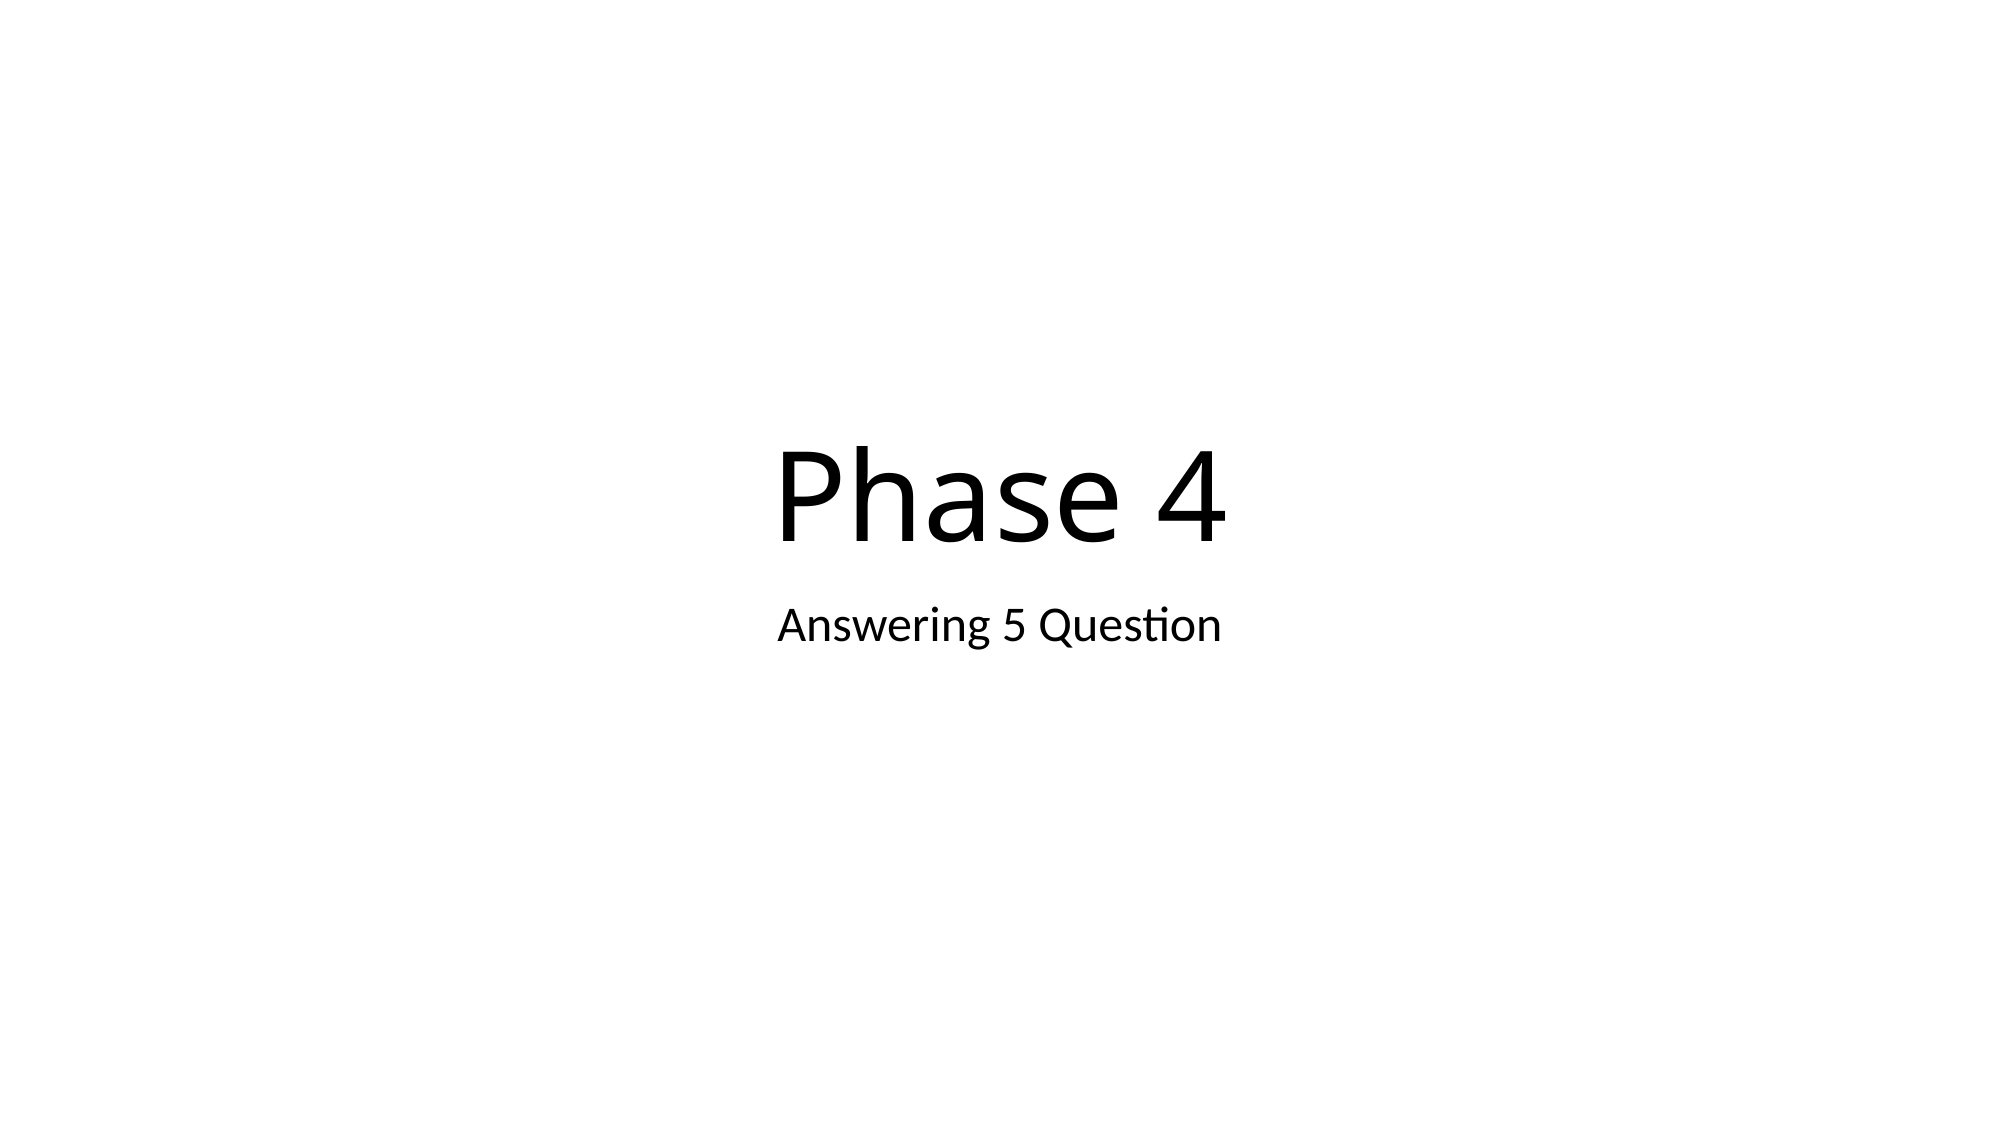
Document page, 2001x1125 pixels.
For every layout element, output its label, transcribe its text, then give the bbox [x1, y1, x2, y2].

title Phase 4 [249, 184, 1750, 576]
subtitle Answering 5 Question [249, 590, 1750, 863]
